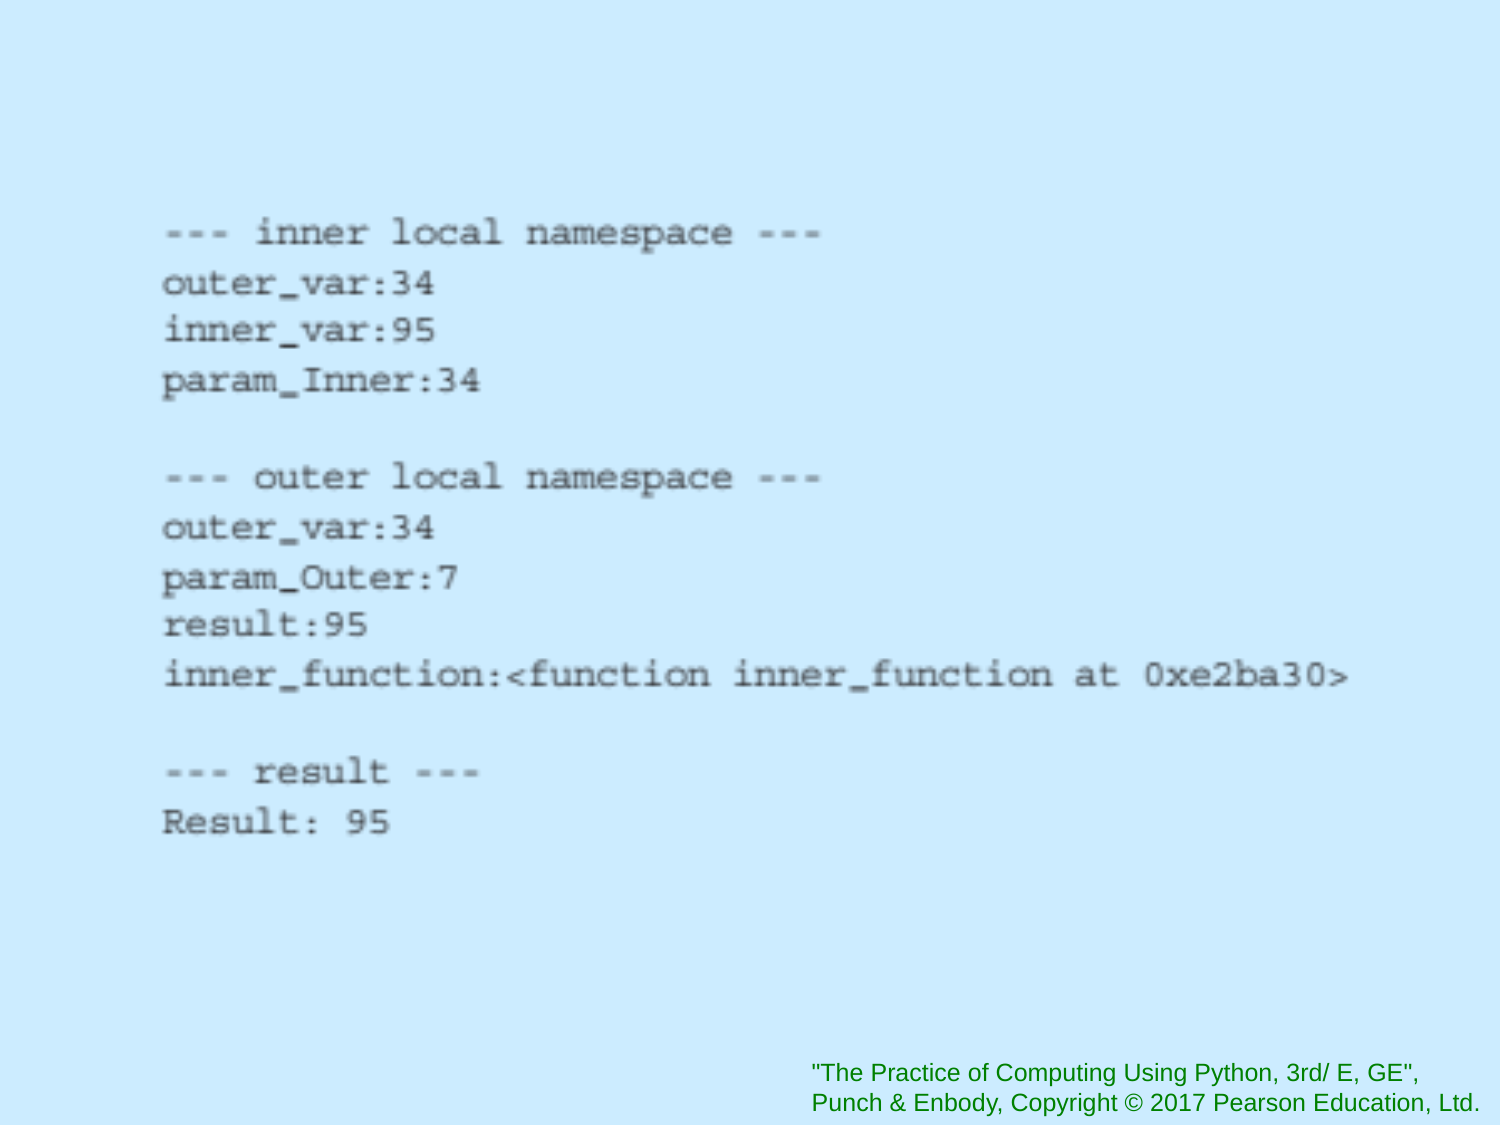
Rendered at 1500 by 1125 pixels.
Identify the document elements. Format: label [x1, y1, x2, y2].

list [149, 204, 1376, 872]
